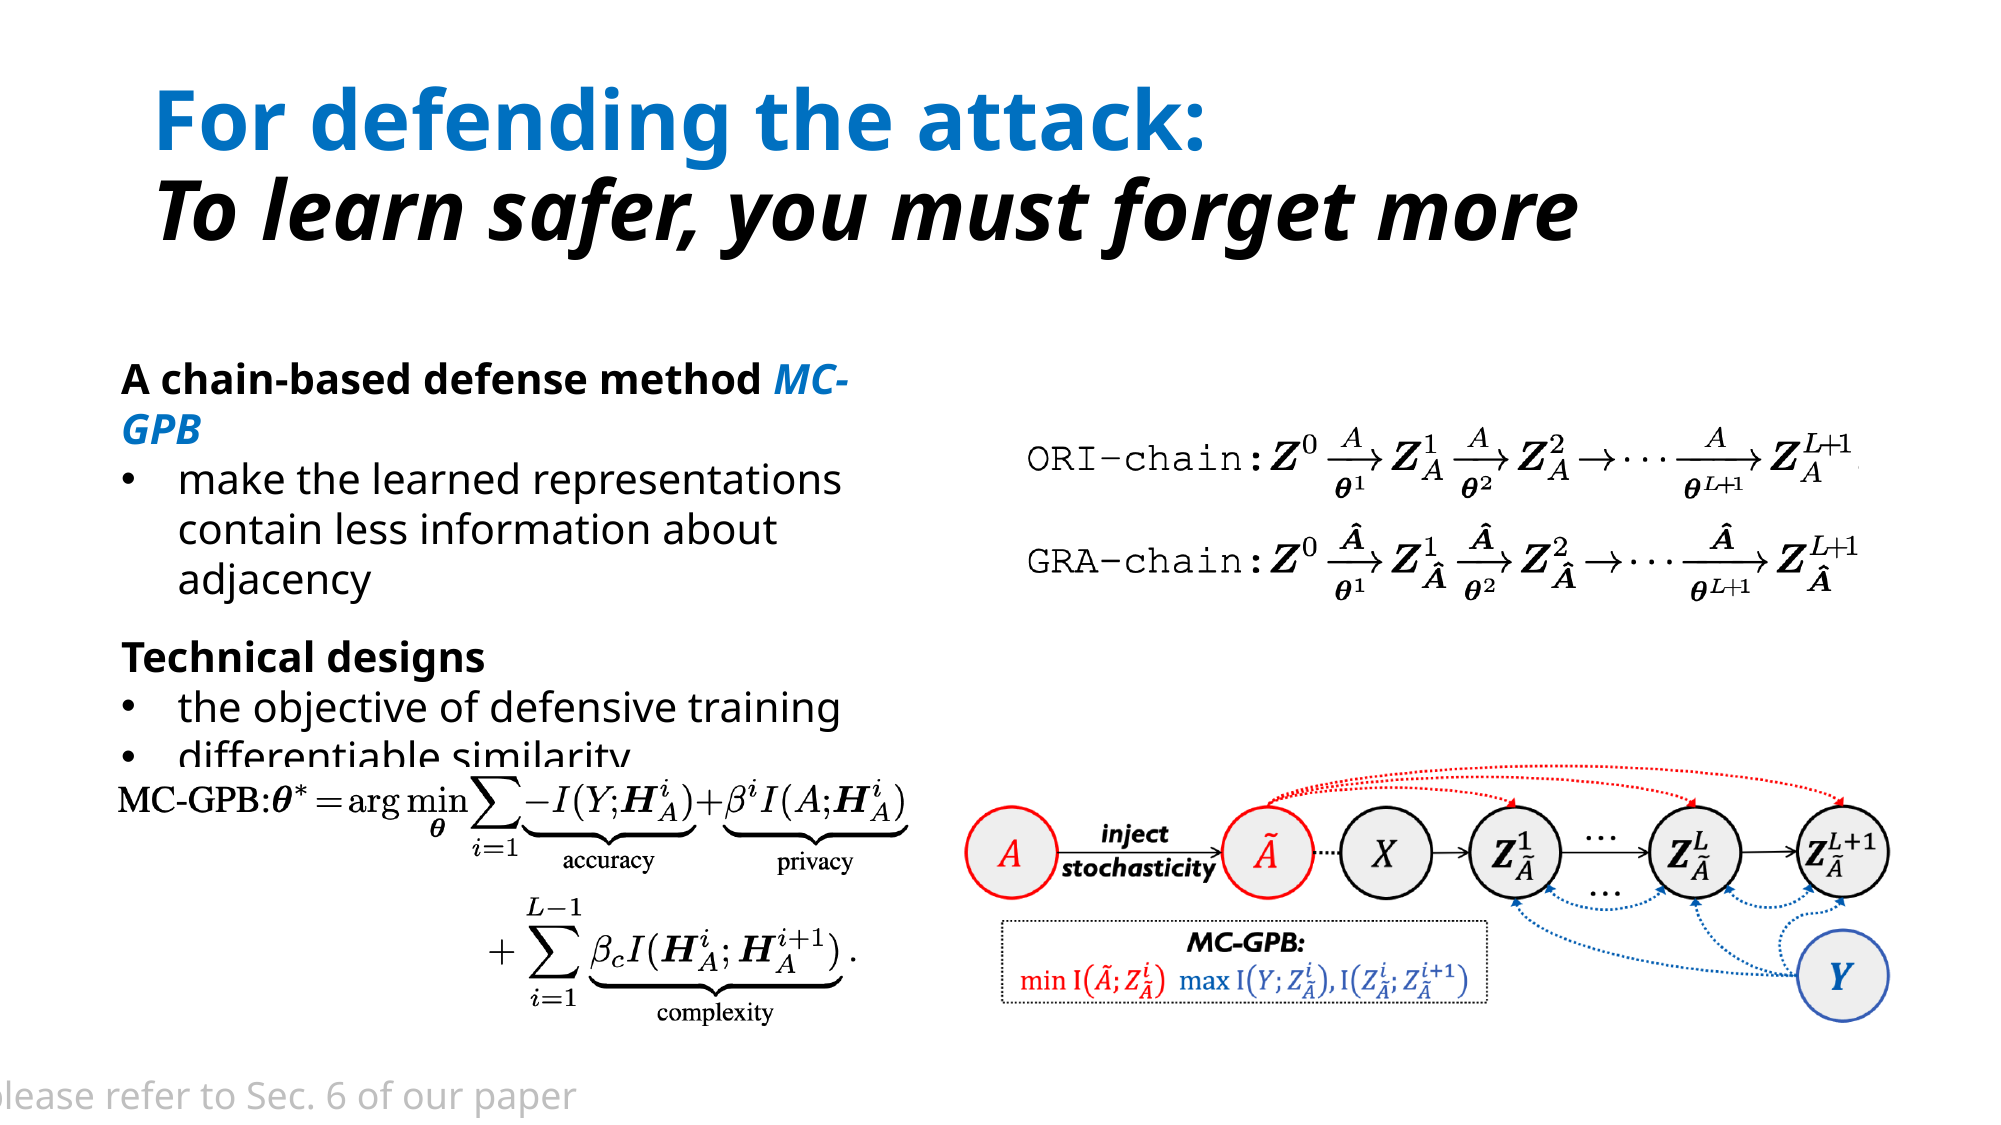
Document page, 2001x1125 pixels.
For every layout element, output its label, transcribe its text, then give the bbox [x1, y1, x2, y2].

picture [106, 767, 922, 1035]
picture [950, 751, 1929, 1035]
text_box please refer to Sec. 6 of our paper [0, 1064, 593, 1125]
picture [999, 413, 1859, 609]
title For defending the attack: To learn safer, you must forget more [137, 59, 1863, 278]
